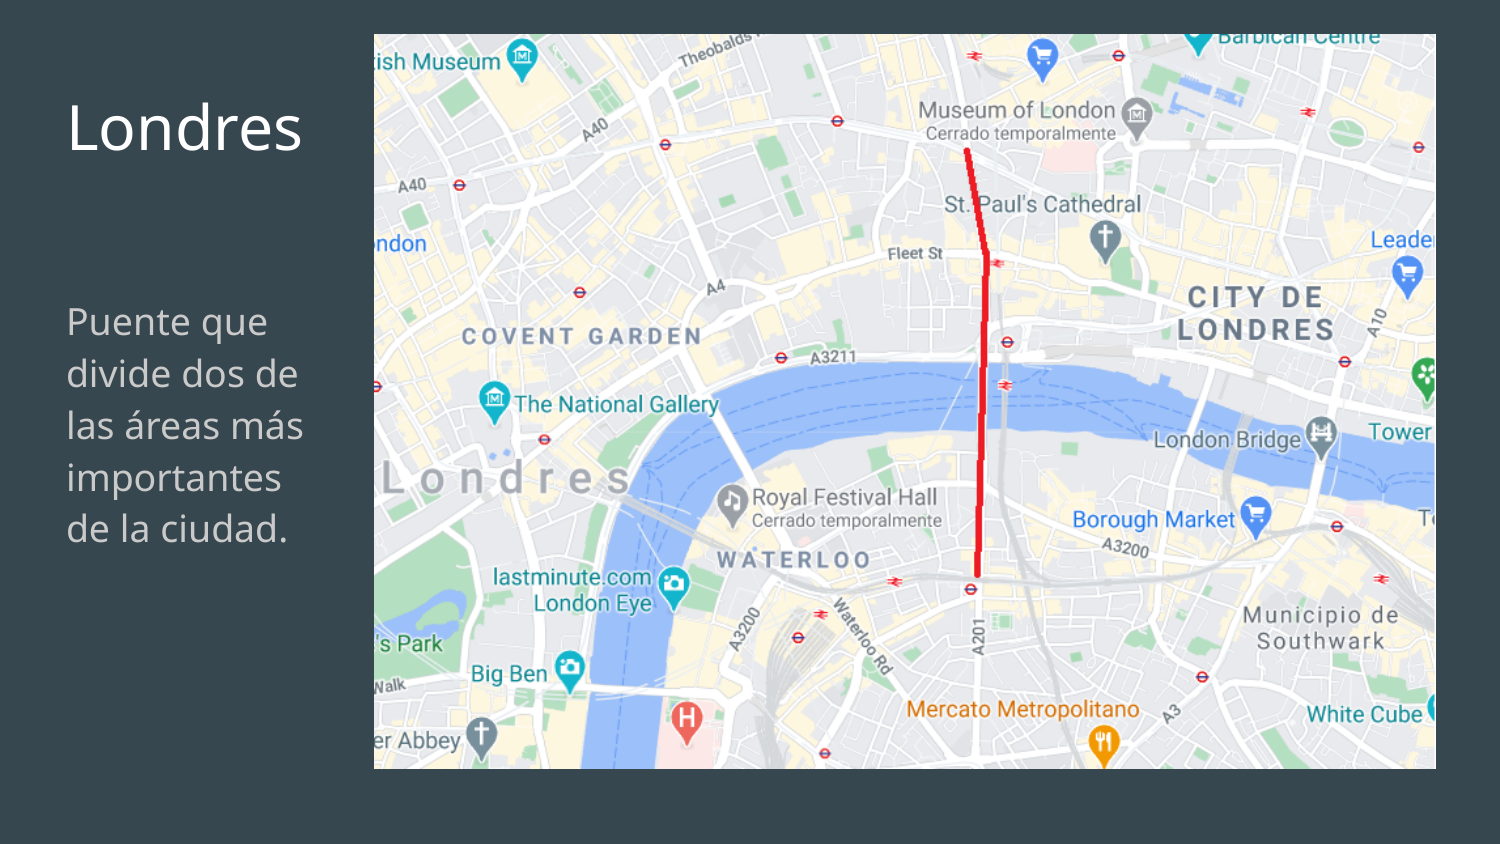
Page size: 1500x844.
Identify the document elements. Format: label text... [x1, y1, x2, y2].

list Puente que divide dos de las áreas más importantes de la ciudad. [51, 276, 335, 750]
picture [374, 33, 1437, 770]
title Londres [1441, 72, 1449, 167]
title Londres [51, 72, 369, 167]
